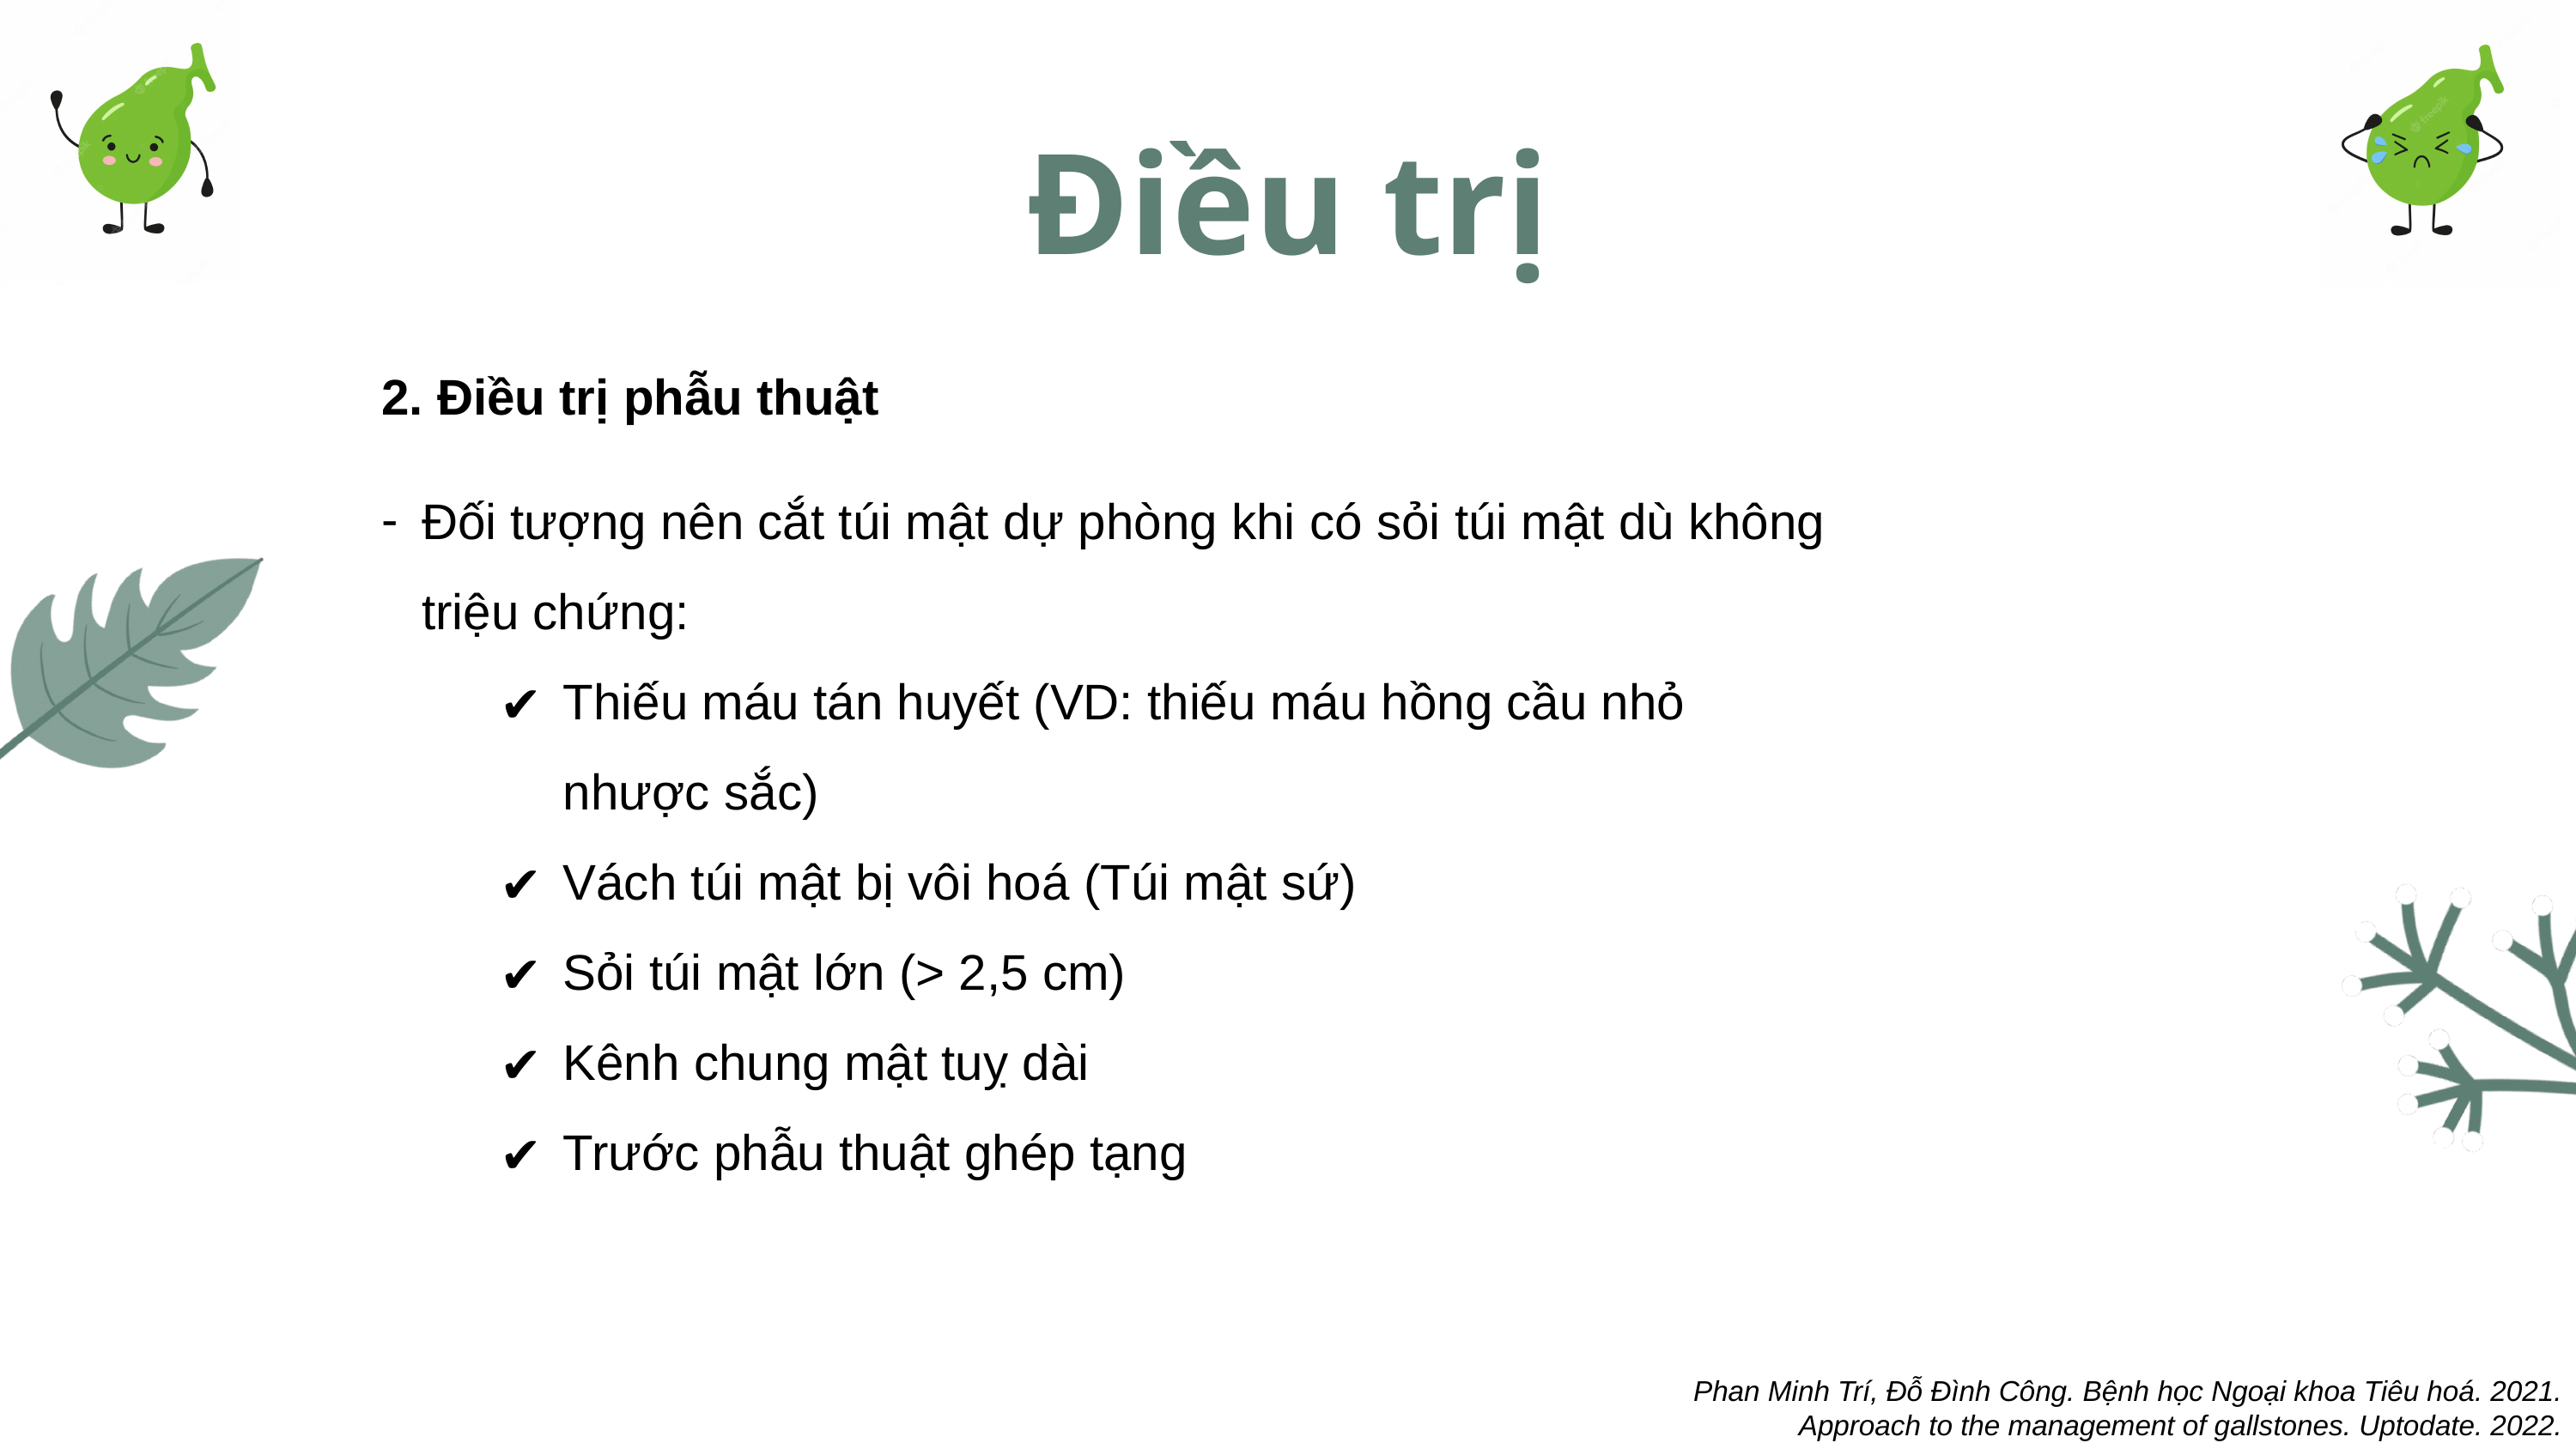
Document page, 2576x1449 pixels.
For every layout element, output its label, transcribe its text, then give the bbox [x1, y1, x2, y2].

picture [0, 478, 319, 862]
text_box Phan Minh Trí, Đỗ Đình Công. Bệnh học Ngoại khoa Tiêu hoá. 2021. Approach to the management of gallstones. Uptodate. 2022. [1643, 1366, 2576, 1448]
text_box Đối tượng nên cắt túi mật dự phòng khi có sỏi túi mật dù không triệu chứng: Thiếu máu tán huyết (VD: thiếu máu hồng cầu nhỏ nhược sắc) Vách túi mật bị vôi hoá (Túi mật sứ) Sỏi túi mật lớn (> 2,5 cm) Kênh chung mật tuỵ dài Trước phẫu thuật ghép tạng [368, 452, 1856, 1187]
text_box Điều trị [284, 101, 2292, 283]
picture [2320, 0, 2561, 288]
text_box 2. Điều trị phẫu thuật [368, 329, 2292, 522]
picture [0, 0, 240, 288]
picture [2286, 804, 2576, 1318]
